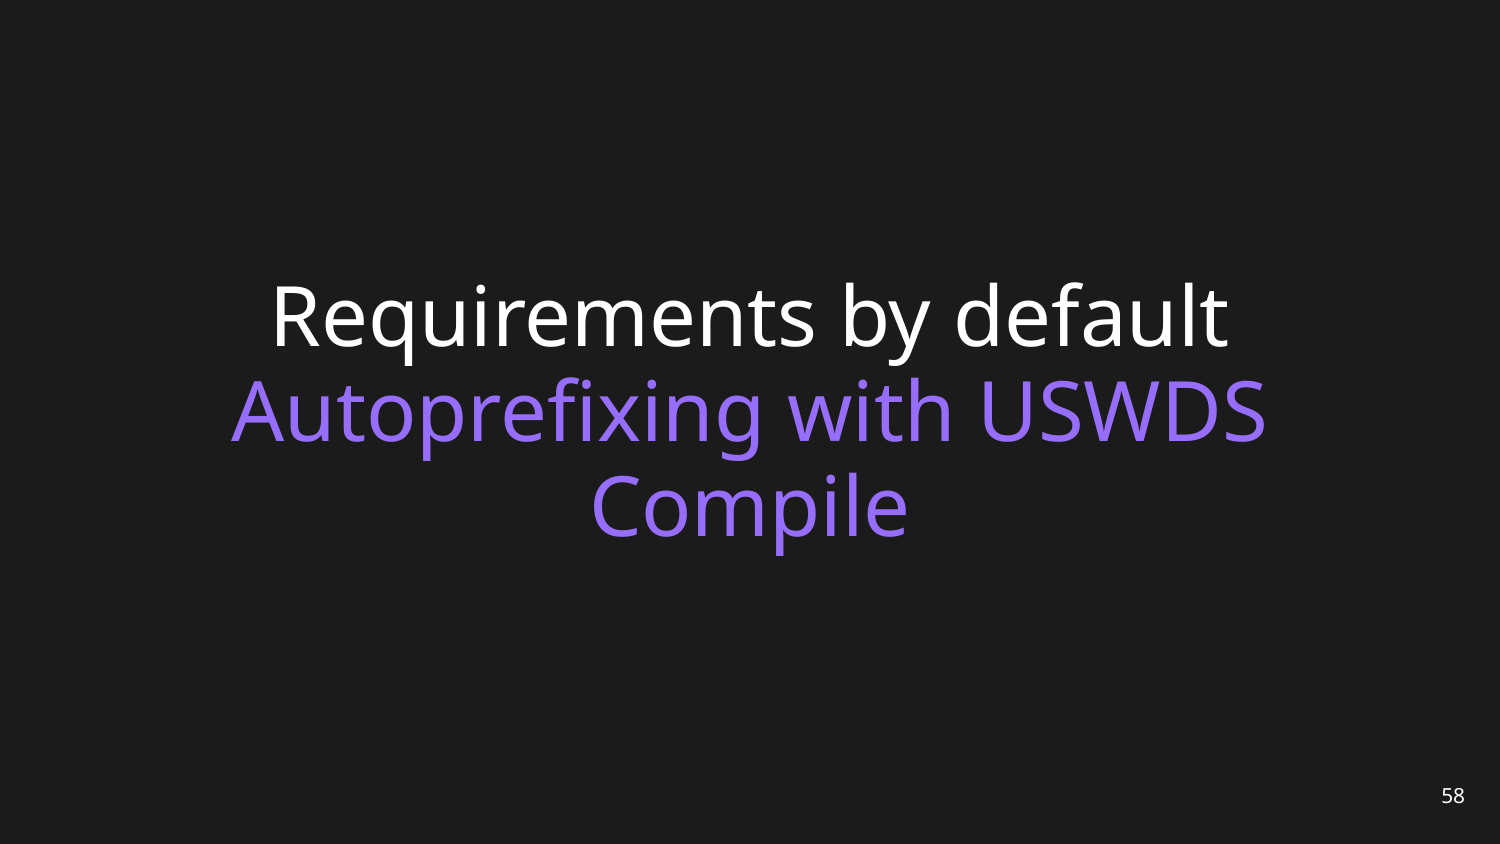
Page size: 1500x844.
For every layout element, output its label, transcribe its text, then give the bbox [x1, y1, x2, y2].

title Requirements by default Autoprefixing with USWDS Compile [51, 72, 1449, 753]
slide_number 58 [1389, 764, 1480, 830]
